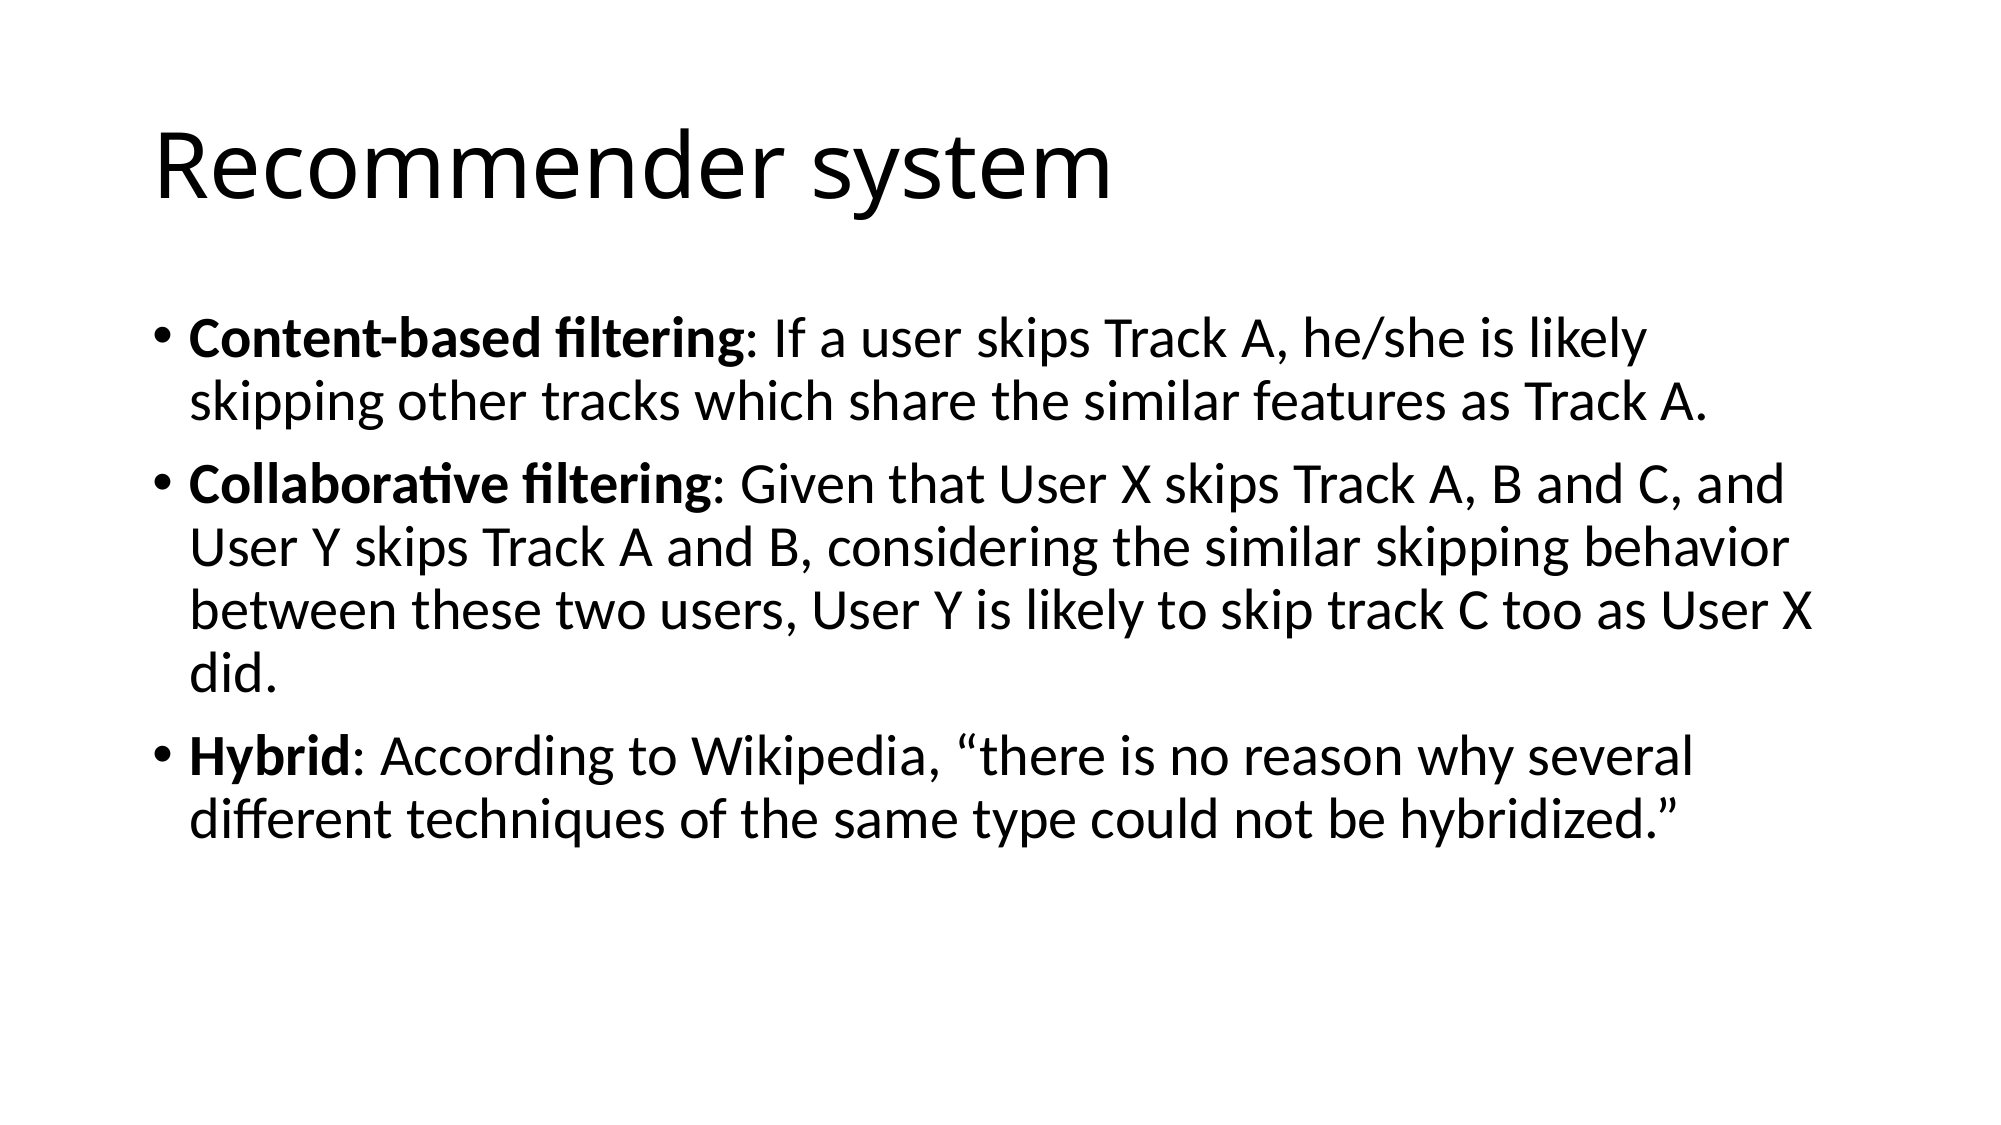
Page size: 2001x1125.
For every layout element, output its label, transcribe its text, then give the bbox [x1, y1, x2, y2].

title Recommender system [137, 59, 1863, 278]
list Content-based filtering: If a user skips Track A, he/she is likely skipping other tracks which share the similar features as Track A. Collaborative filtering: Given that User X skips Track A, B and C, and User Y skips Track A and B, considering the similar skipping behavior between these two users, User Y is likely to skip track C too as User X did. Hybrid: According to Wikipedia, “there is no reason why several different techniques of the same type could not be hybridized.” [137, 299, 1863, 1014]
